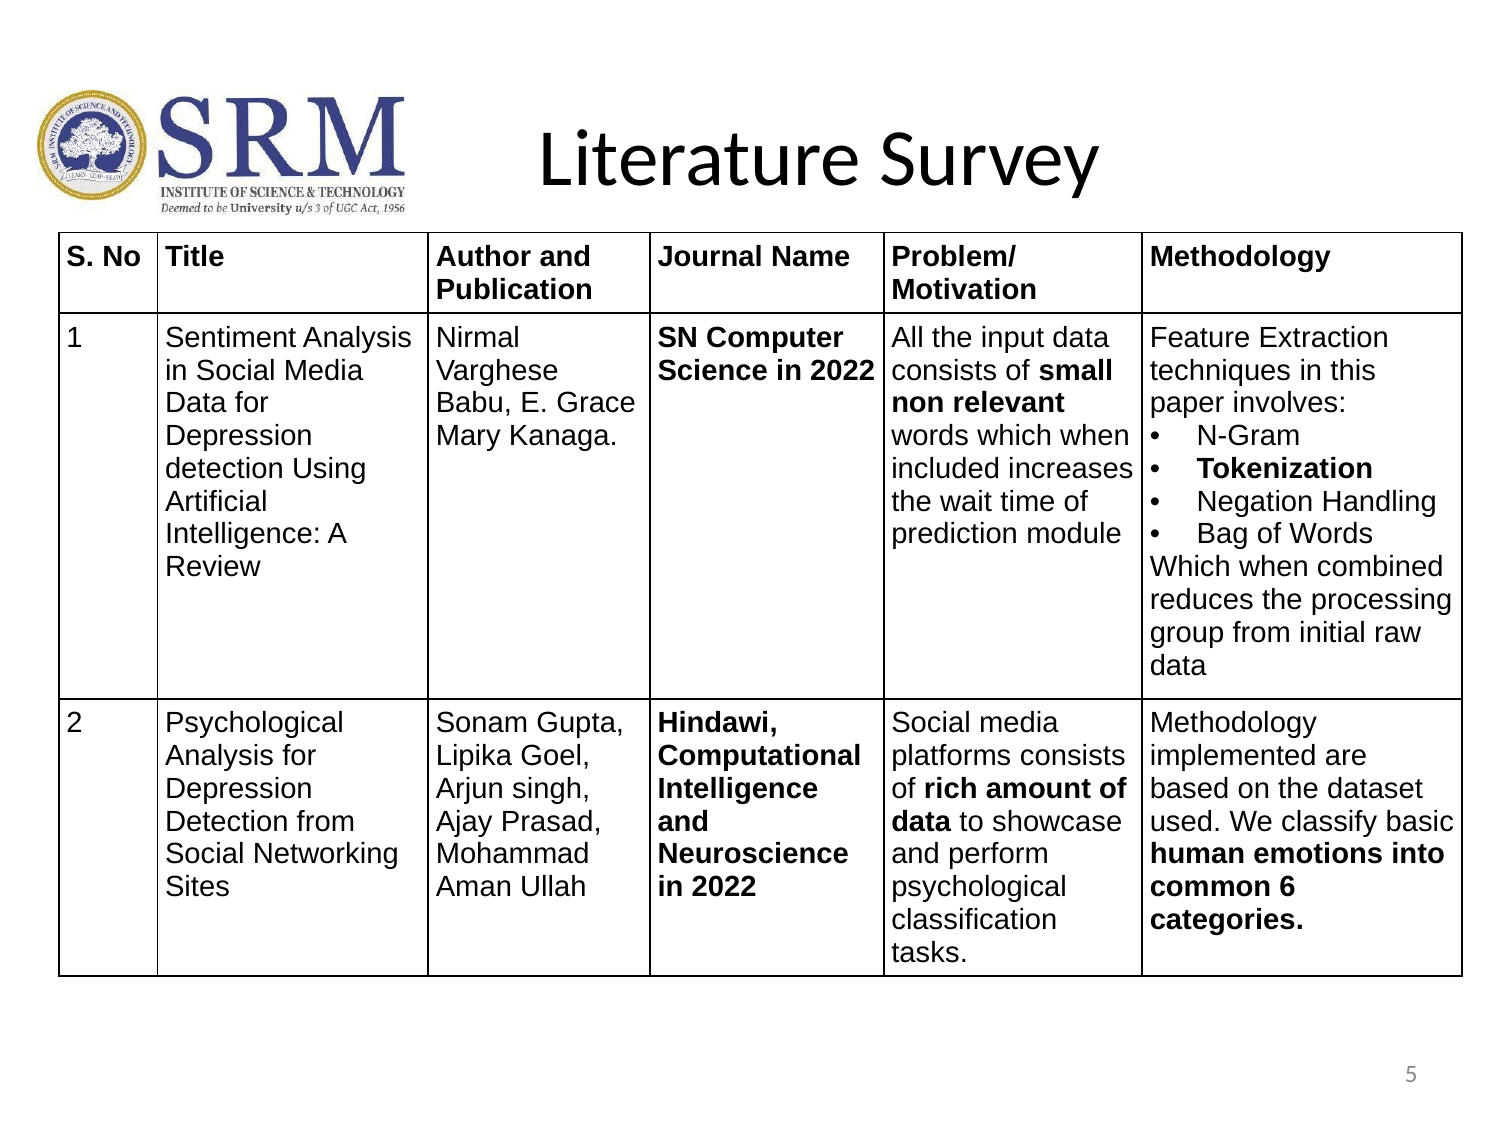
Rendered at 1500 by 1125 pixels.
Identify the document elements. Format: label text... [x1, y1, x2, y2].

table_header Journal Name [651, 233, 883, 312]
table_cell Sentiment Analysis in Social Media Data for Depression detection Using Artificial Intelligence: A Review [158, 314, 427, 698]
table_cell Psychological Analysis for Depression Detection from Social Networking Sites [158, 700, 427, 975]
title Literature Survey [443, 58, 1110, 232]
table_cell Sonam Gupta, Lipika Goel, Arjun singh, Ajay Prasad, Mohammad Aman Ullah [429, 700, 649, 975]
table_cell Hindawi, Computational Intelligence and Neuroscience in 2022 [651, 700, 883, 975]
table_header Problem/ Motivation [885, 233, 1141, 312]
table_cell SN Computer Science in 2022 [651, 314, 883, 698]
table_header Methodology [1143, 233, 1461, 312]
table_cell Methodology implemented are based on the dataset used. We classify basic human emotions into common 6 categories. [1143, 700, 1461, 975]
table_cell 1 [60, 314, 157, 698]
table_cell 2 [60, 700, 157, 975]
table_header Author and Publication [429, 233, 649, 312]
slide_number 5 [1394, 1051, 1426, 1094]
table_header S. No [60, 233, 157, 312]
picture [37, 90, 405, 215]
table_cell Feature Extraction techniques in this paper involves: N-Gram Tokenization Negation Handling Bag of Words Which when combined reduces the processing group from initial raw data [1143, 314, 1461, 698]
table_cell Social media platforms consists of rich amount of data to showcase and perform psychological classification tasks. [885, 700, 1141, 975]
table_cell All the input data consists of small non relevant words which when included increases the wait time of prediction module [885, 314, 1141, 698]
table_cell Nirmal Varghese Babu, E. Grace Mary Kanaga. [429, 314, 649, 698]
table_header Title [158, 233, 427, 312]
